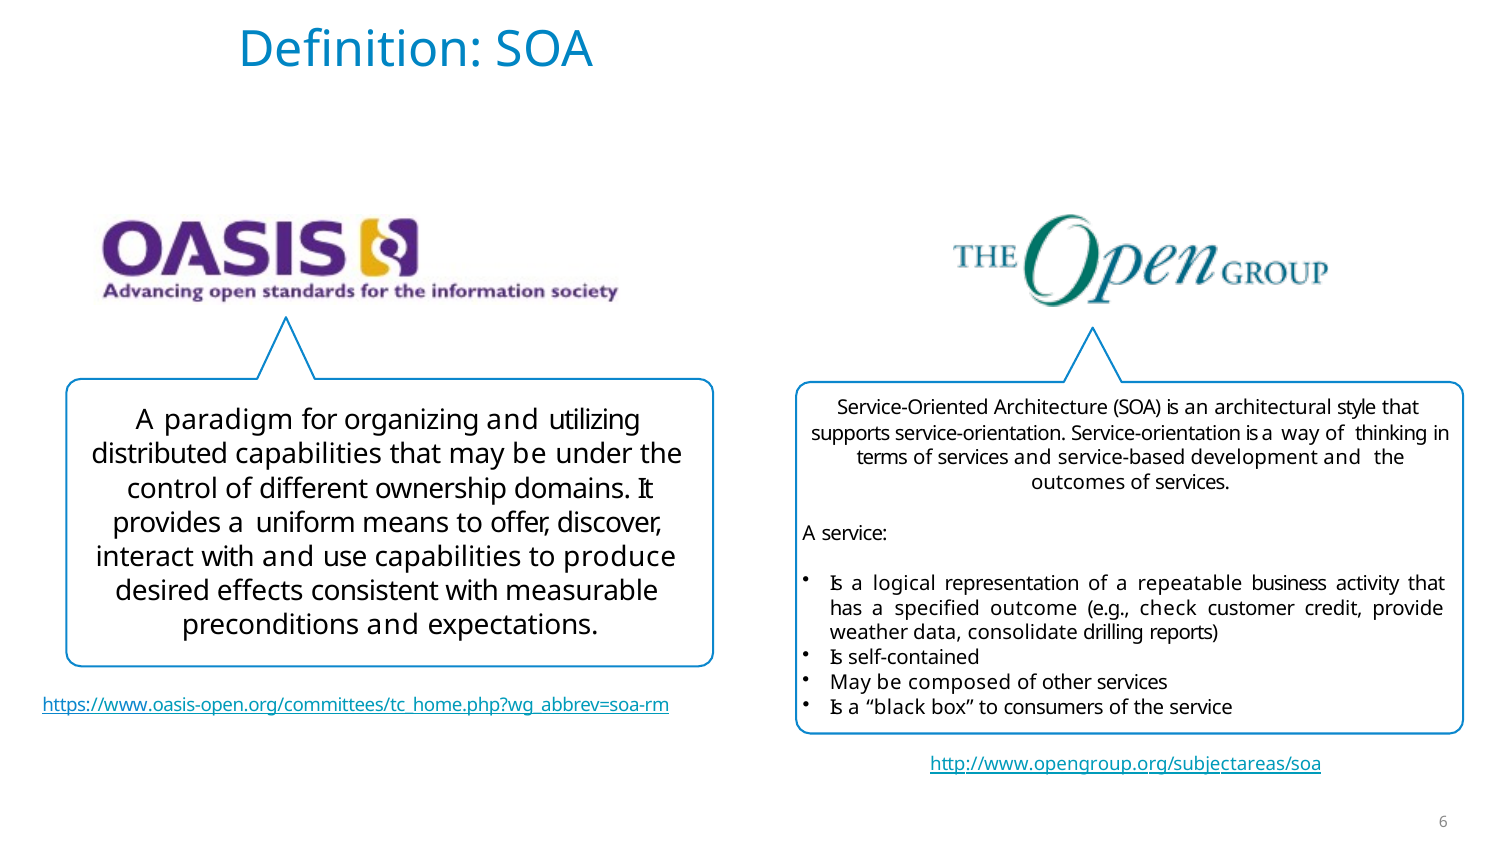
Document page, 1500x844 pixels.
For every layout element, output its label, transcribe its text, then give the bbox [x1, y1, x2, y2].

text_box https://www.oasis-open.org/committees/tc_home.php?wg_abbrev=soa-rm [40, 692, 733, 718]
text_box A paradigm for organizing and utilizing distributed capabilities that may be under the control of different ownership domains. It provides a uniform means to offer, discover, interact with and use capabilities to produce desired effects consistent with measurable preconditions and expectations. [76, 401, 704, 640]
text_box [796, 327, 1464, 734]
text_box [953, 214, 1329, 307]
text_box http://www.opengroup.org/subjectareas/soa [928, 752, 1347, 778]
text_box [93, 214, 625, 305]
text_box Service-Oriented Architecture (SOA) is an architectural style that supports service-orientation. Service-orientation is a way of thinking in terms of services and service-based development and the outcomes of services. [808, 394, 1452, 494]
text_box [66, 317, 714, 667]
text_box Is a logical representation of a repeatable business activity that has a specified outcome (e.g., check customer credit, provide weather data, consolidate drilling reports) Is self-contained May be composed of other services Is a “black box” to consumers of the service [800, 569, 1454, 719]
title Definition: SOA [54, 15, 1071, 157]
text_box 6 [1437, 812, 1449, 831]
text_box A service: [800, 519, 900, 545]
